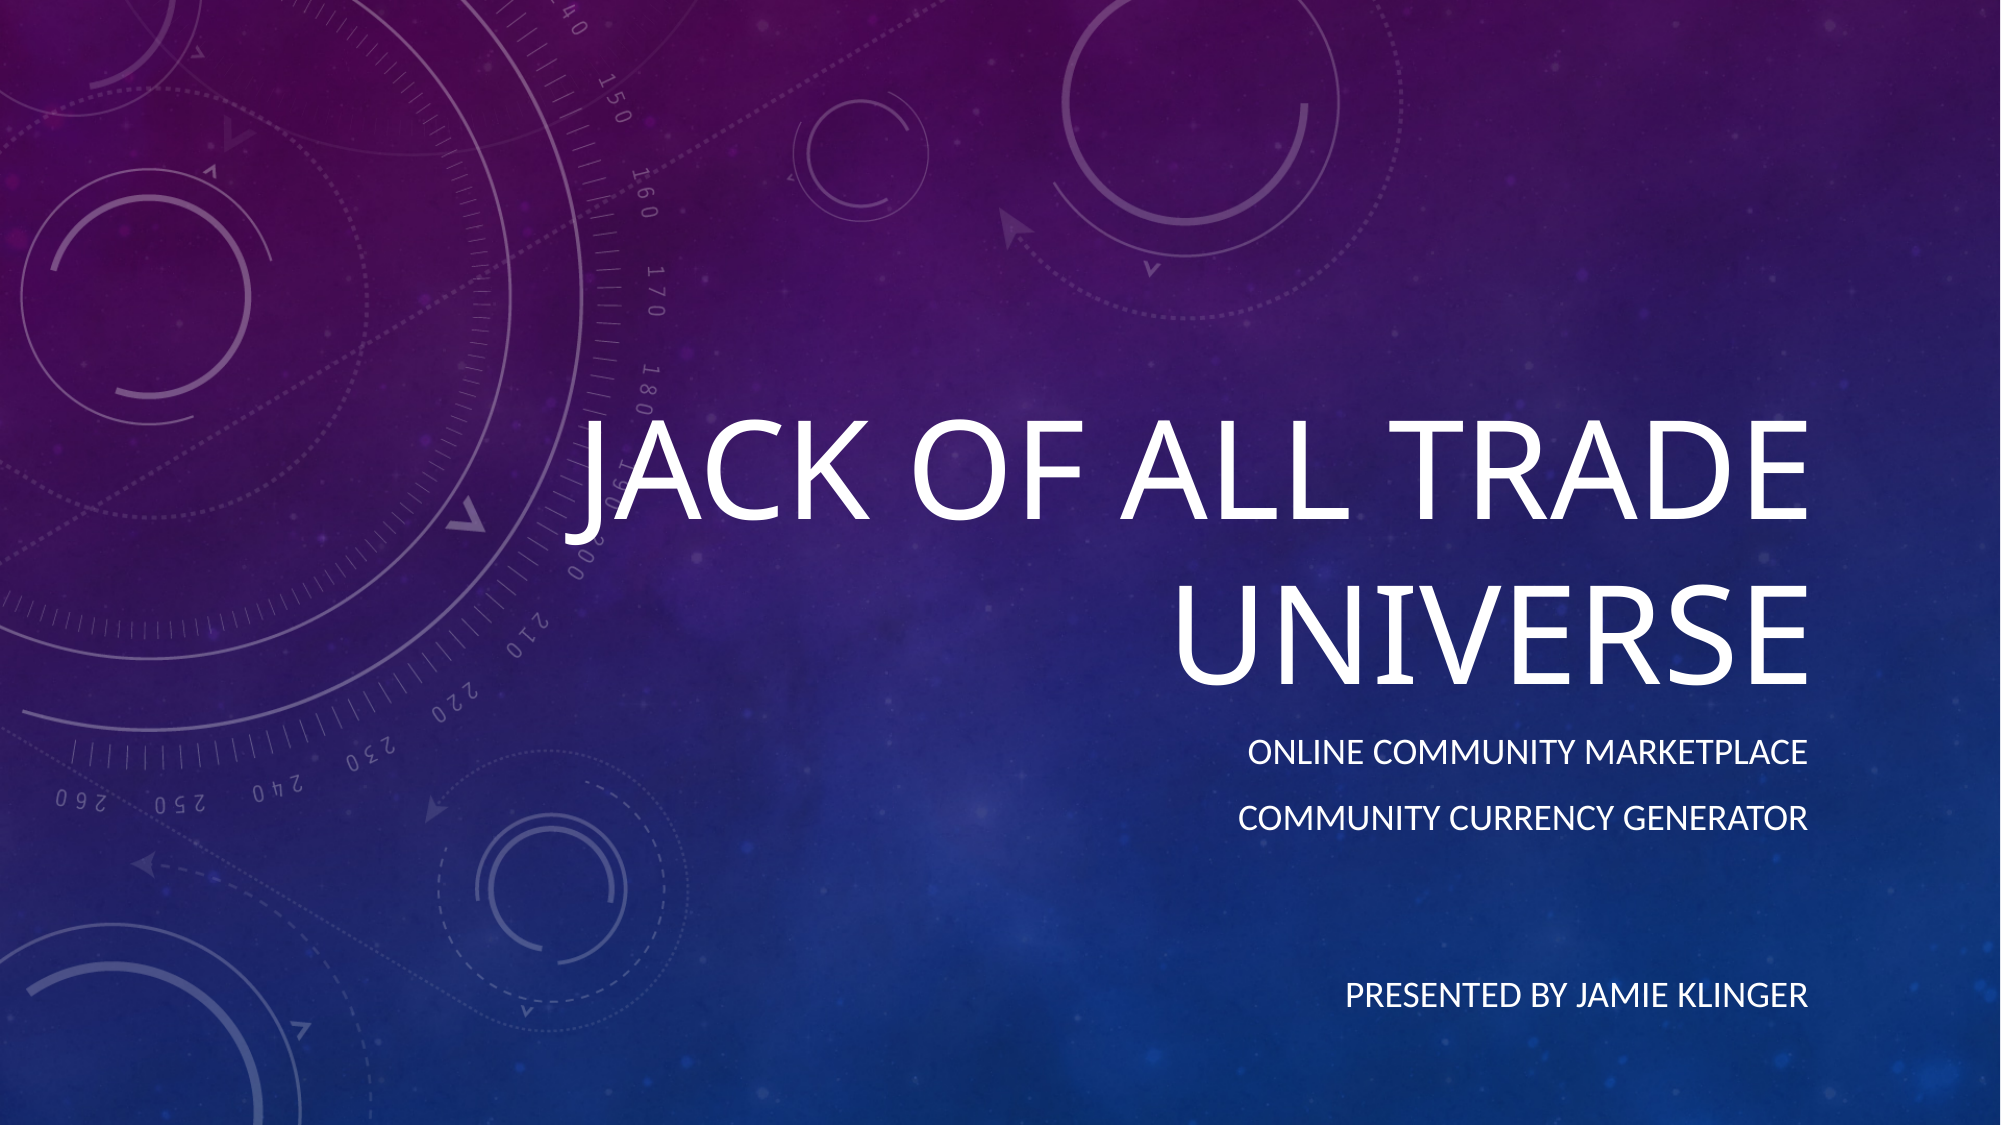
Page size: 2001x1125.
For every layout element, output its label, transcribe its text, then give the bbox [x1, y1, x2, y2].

picture [0, 0, 2001, 1125]
title Jack of all trade universe [0, 322, 1831, 720]
subtitle Online community marketplace Community currency Generator Presented by Jamie klinger [103, 719, 1824, 1056]
